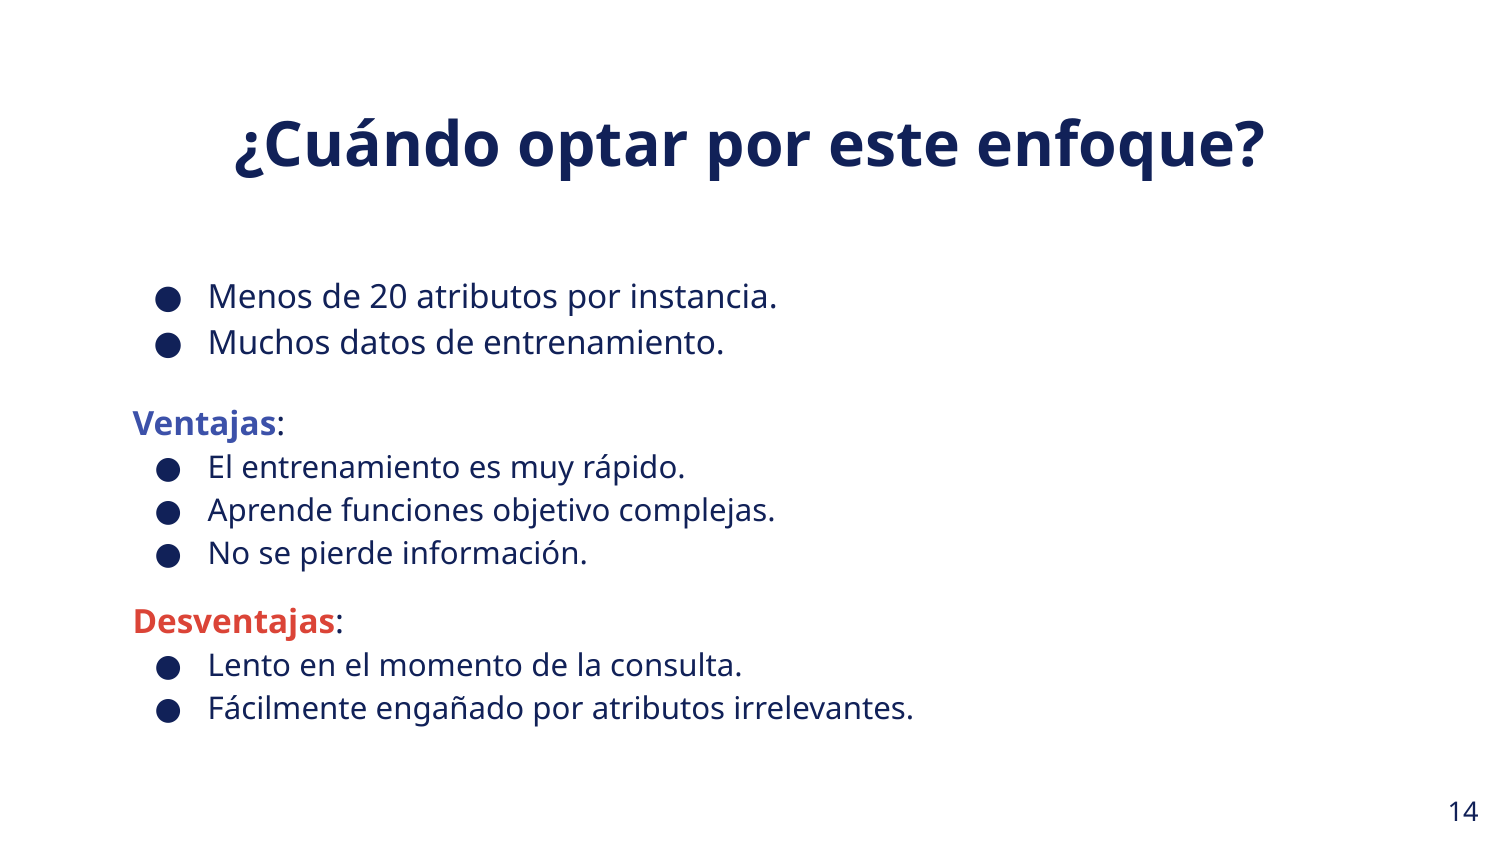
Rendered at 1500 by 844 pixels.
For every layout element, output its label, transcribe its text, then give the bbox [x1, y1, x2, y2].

slide_number ‹#› [1403, 779, 1494, 844]
text_box Menos de 20 atributos por instancia. Muchos datos de entrenamiento. Ventajas: El entrenamiento es muy rápido. Aprende funciones objetivo complejas. No se pierde información. Desventajas: Lento en el momento de la consulta. Fácilmente engañado por atributos irrelevantes. [117, 254, 1382, 762]
text_box ¿Cuándo optar por este enfoque? [0, 88, 1500, 183]
